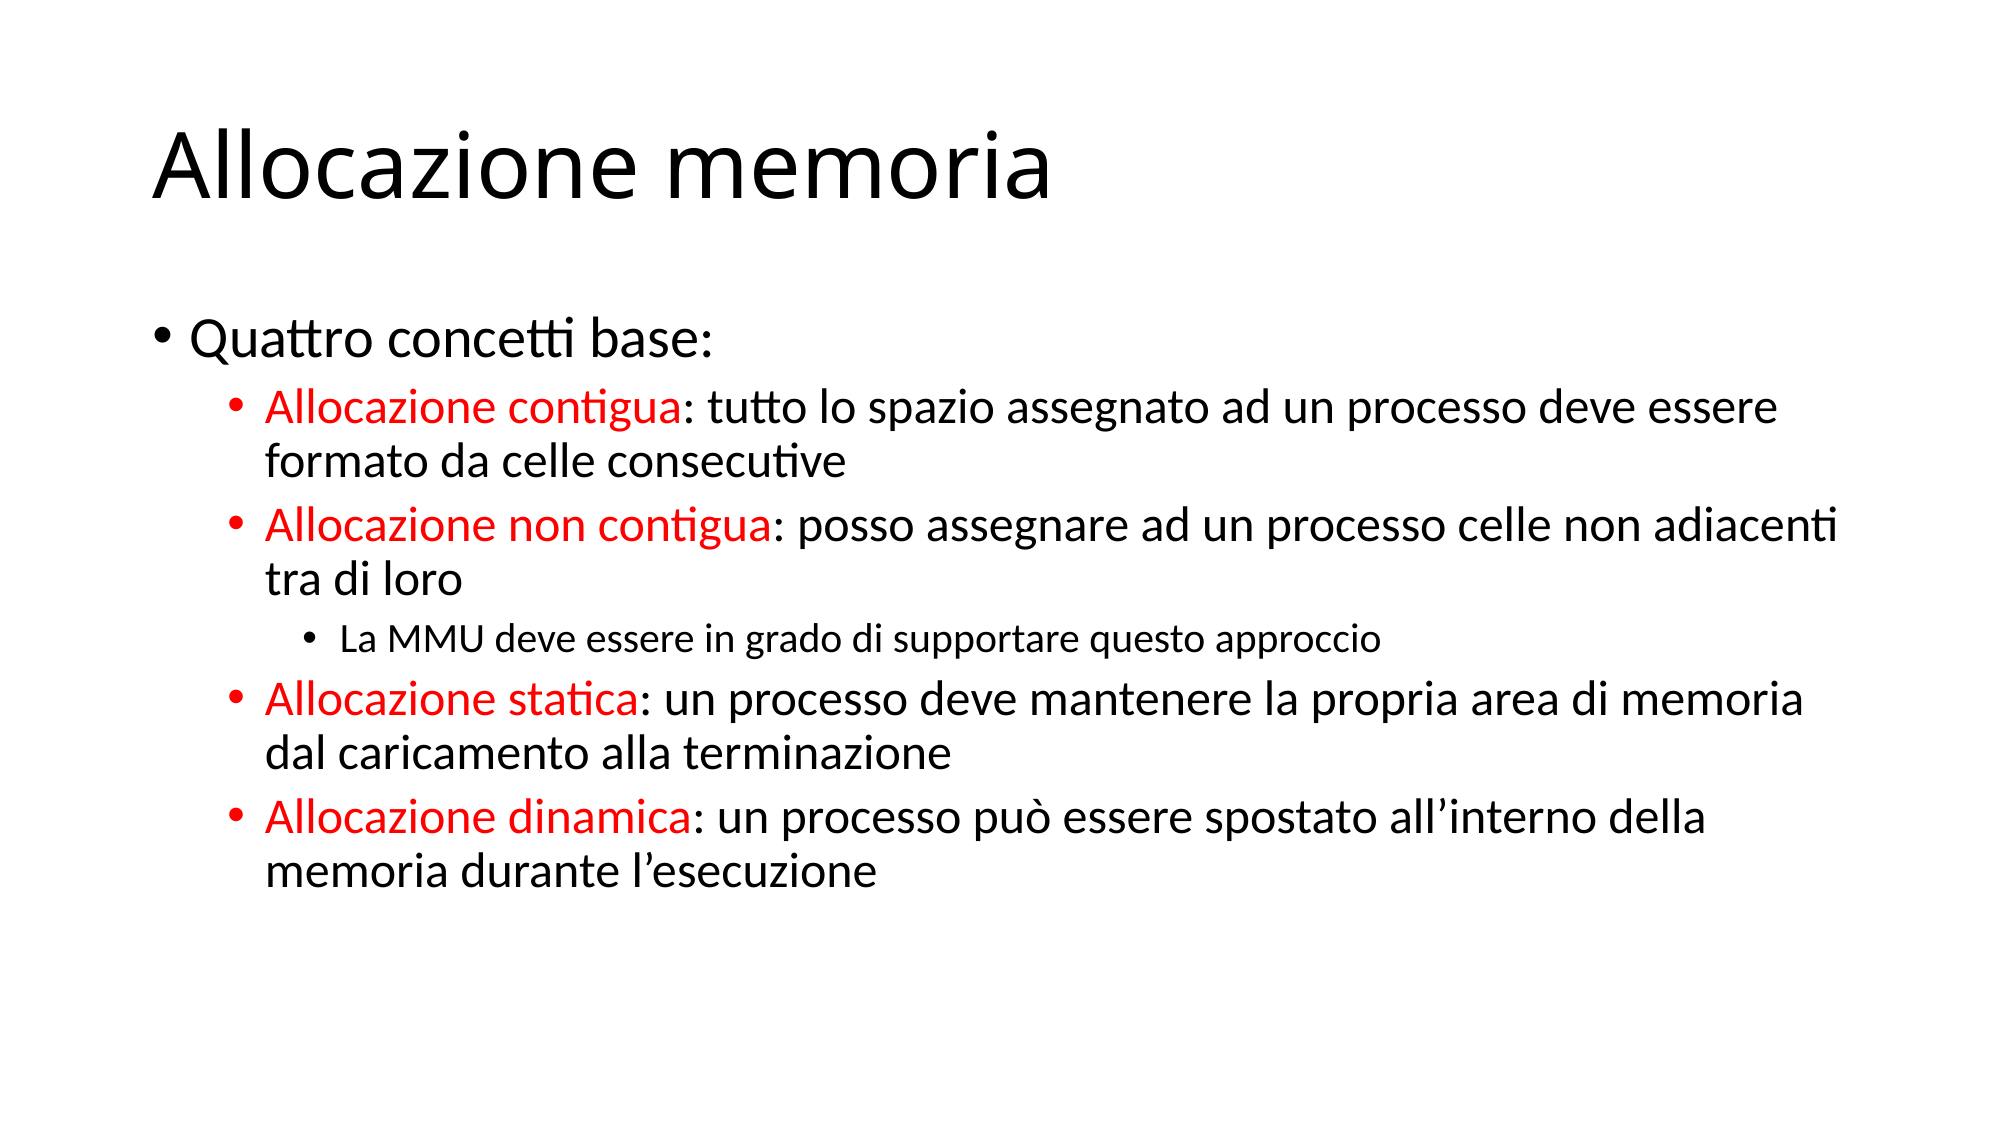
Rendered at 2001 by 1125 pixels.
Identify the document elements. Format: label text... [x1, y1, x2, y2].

title Allocazione memoria [137, 59, 1863, 278]
list Quattro concetti base: Allocazione contigua: tutto lo spazio assegnato ad un processo deve essere formato da celle consecutive Allocazione non contigua: posso assegnare ad un processo celle non adiacenti tra di loro La MMU deve essere in grado di supportare questo approccio Allocazione statica: un processo deve mantenere la propria area di memoria dal caricamento alla terminazione Allocazione dinamica: un processo può essere spostato all’interno della memoria durante l’esecuzione [137, 299, 1863, 1014]
